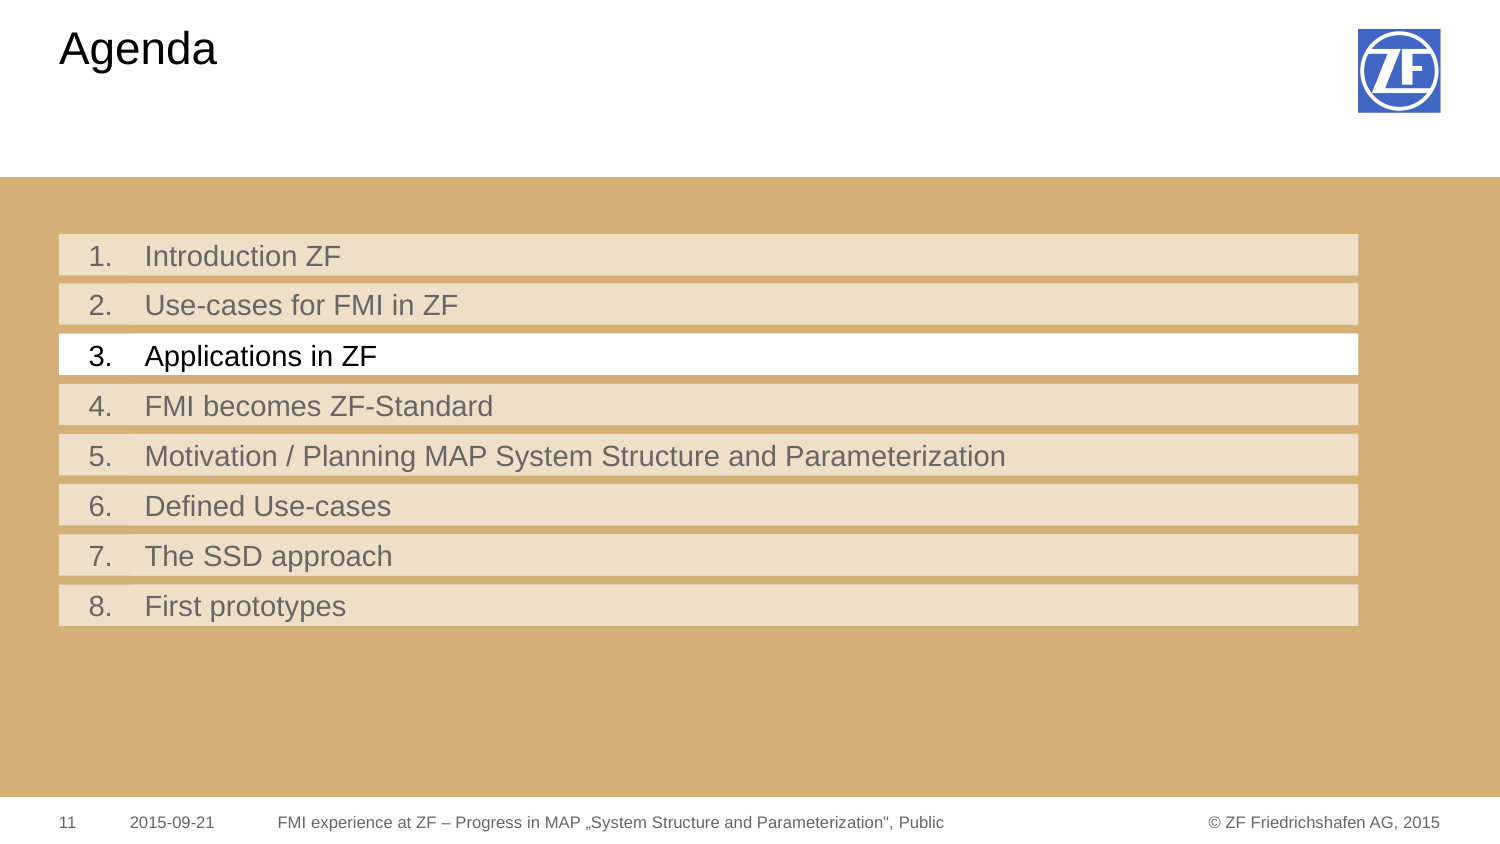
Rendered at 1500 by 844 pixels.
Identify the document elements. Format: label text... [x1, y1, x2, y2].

text_box 6. [58, 484, 129, 526]
text_box Use-cases for FMI in ZF [129, 283, 1359, 325]
text_box 3. [58, 333, 129, 375]
text_box 2. [58, 283, 129, 325]
text_box Motivation / Planning MAP System Structure and Parameterization [129, 433, 1359, 476]
title Agenda [59, 23, 1270, 122]
text_box [0, 177, 1500, 798]
text_box 7. [58, 534, 129, 576]
text_box 1. [58, 234, 129, 276]
text_box Applications in ZF [129, 333, 1359, 375]
text_box 4. [58, 383, 129, 426]
text_box 8. [58, 584, 129, 626]
picture [1358, 29, 1441, 113]
text_box 5. [58, 433, 129, 476]
text_box First prototypes [129, 584, 1359, 626]
text_box Introduction ZF [129, 234, 1359, 276]
text_box The SSD approach [129, 534, 1359, 576]
text_box FMI becomes ZF-Standard [129, 383, 1359, 426]
text_box Defined Use-cases [129, 484, 1359, 526]
